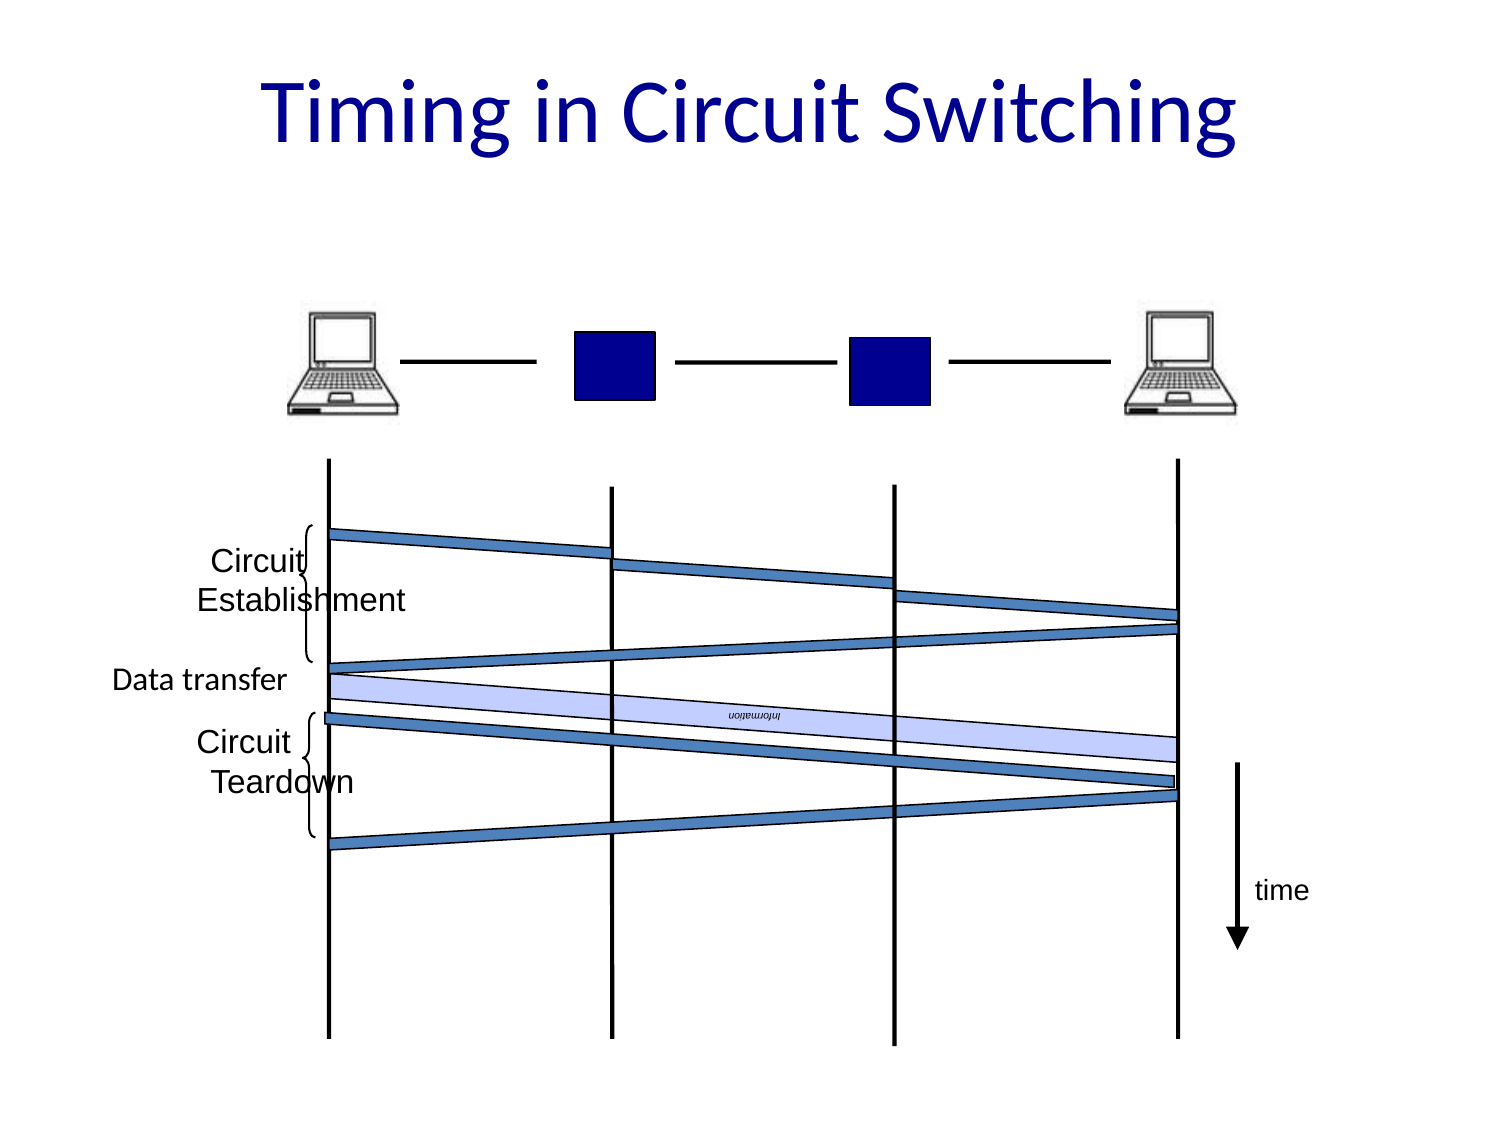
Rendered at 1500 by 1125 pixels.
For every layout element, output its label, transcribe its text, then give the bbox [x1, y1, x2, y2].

text_box time [1239, 864, 1325, 914]
text_box [895, 789, 1179, 818]
text_box Information [329, 674, 611, 720]
text_box [328, 528, 612, 559]
text_box Data transfer [97, 649, 303, 705]
text_box Information [895, 716, 1178, 763]
text_box [574, 331, 656, 400]
text_box [324, 712, 1175, 788]
text_box [895, 623, 1179, 648]
text_box [611, 558, 894, 589]
text_box [895, 590, 1179, 621]
text_box Information [612, 694, 894, 742]
title Timing in Circuit Switching [75, 12, 1425, 200]
text_box Circuit Establishment [299, 524, 313, 663]
picture [1124, 299, 1238, 425]
text_box [328, 805, 894, 850]
text_box [849, 337, 931, 406]
text_box [1227, 762, 1248, 950]
text_box Circuit Teardown [302, 712, 316, 838]
picture [286, 300, 401, 426]
text_box [328, 637, 894, 674]
